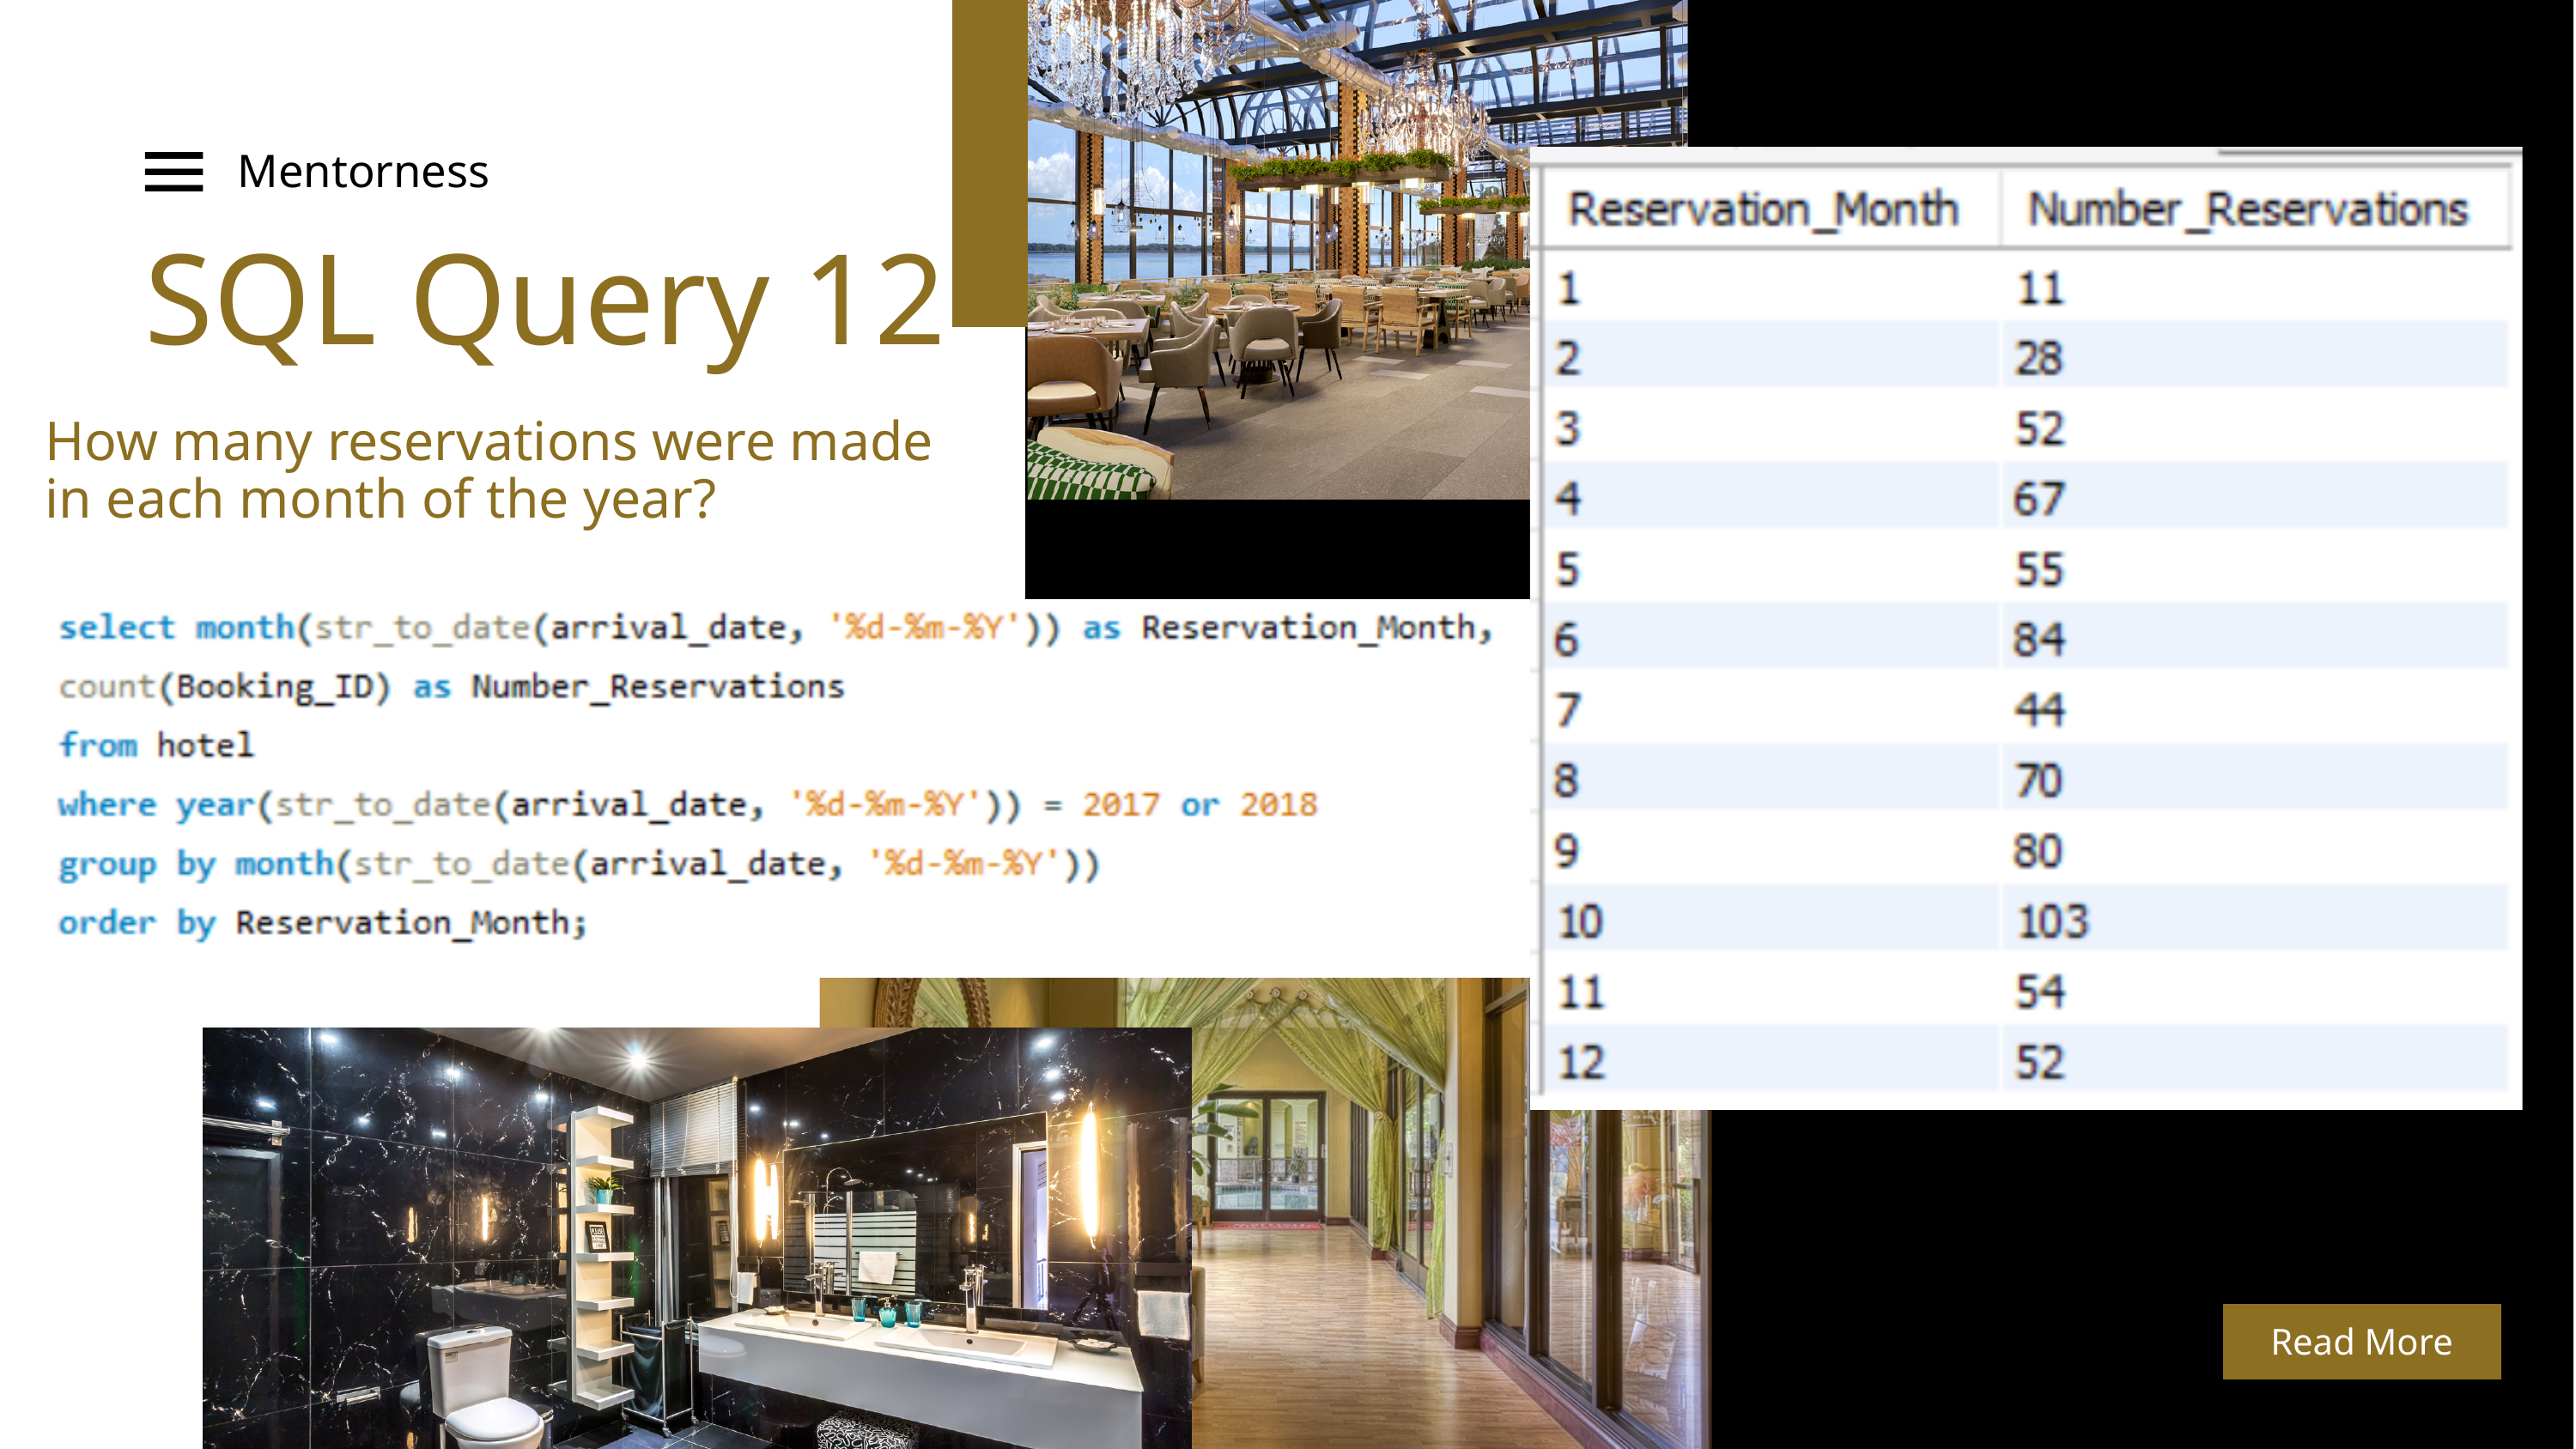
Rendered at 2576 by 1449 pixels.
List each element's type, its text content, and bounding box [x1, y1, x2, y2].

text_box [1024, 0, 2574, 1449]
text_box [951, 0, 1028, 328]
text_box [144, 152, 204, 191]
text_box [45, 599, 1019, 979]
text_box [819, 830, 1712, 1449]
text_box How many reservations were made in each month of the year? [45, 413, 990, 530]
text_box SQL Query 12 [144, 234, 1019, 371]
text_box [202, 1028, 1193, 1449]
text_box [2222, 1303, 2501, 1380]
text_box Mentorness [237, 147, 614, 197]
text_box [1027, 0, 1688, 500]
